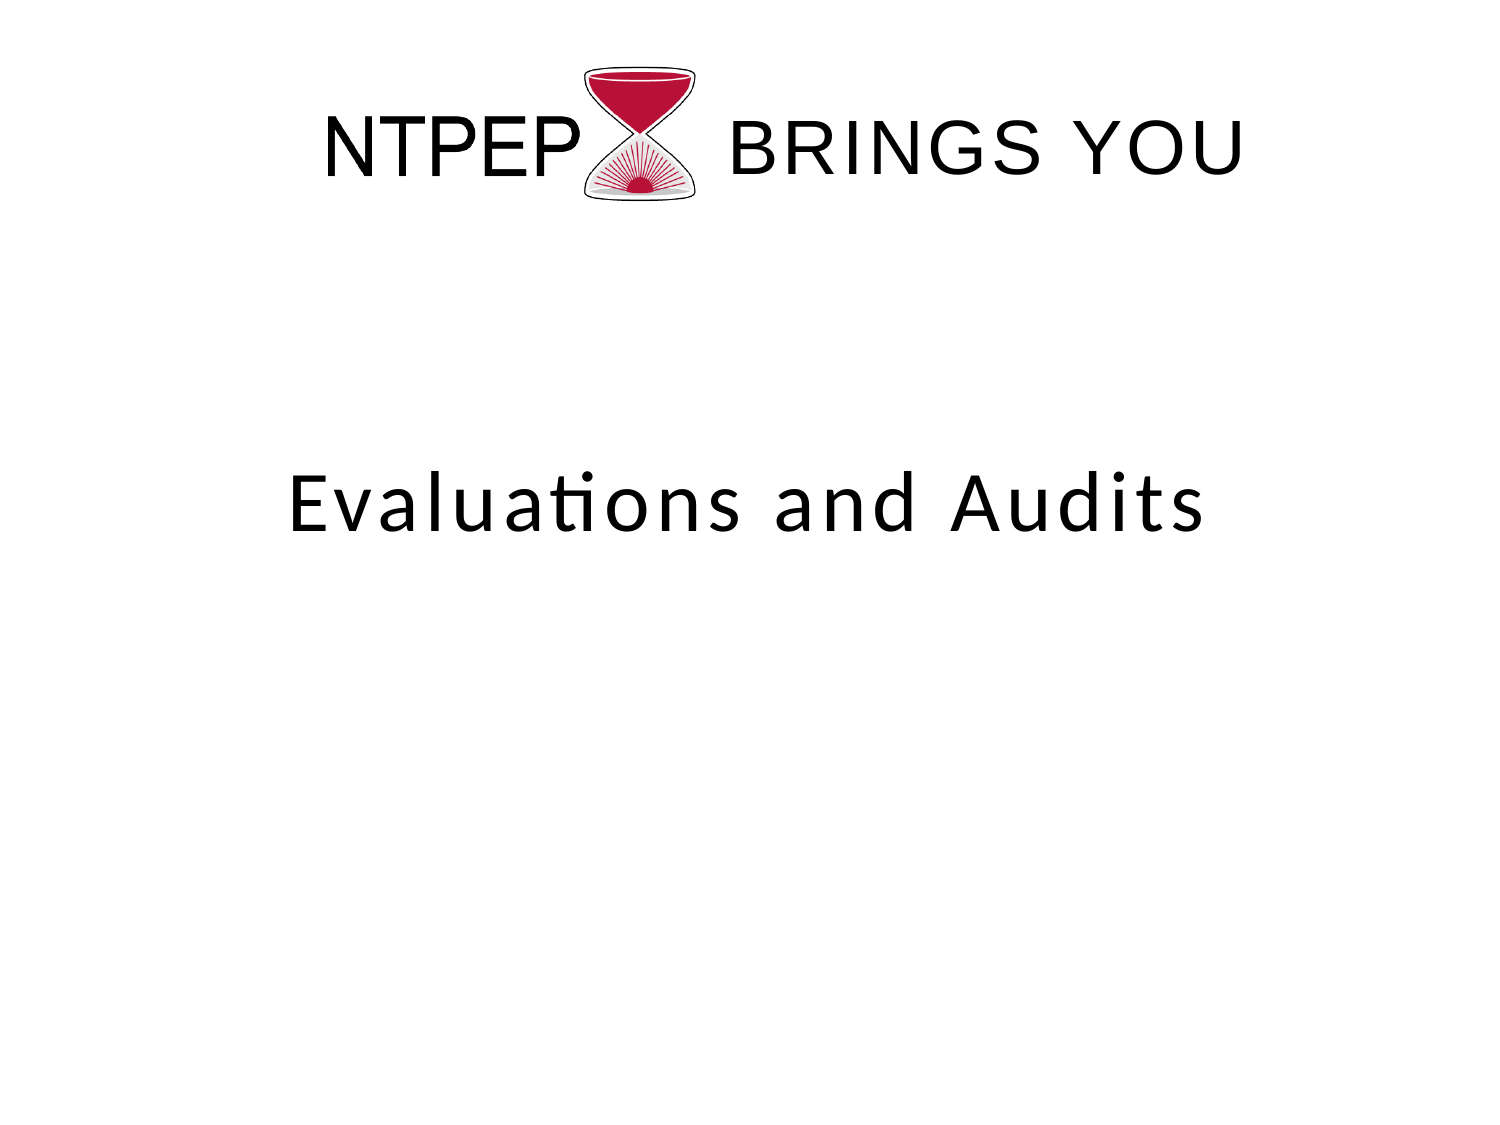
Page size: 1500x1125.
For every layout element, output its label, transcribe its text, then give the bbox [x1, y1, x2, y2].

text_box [274, 0, 1288, 363]
title Evaluations and Audits [87, 437, 1413, 625]
